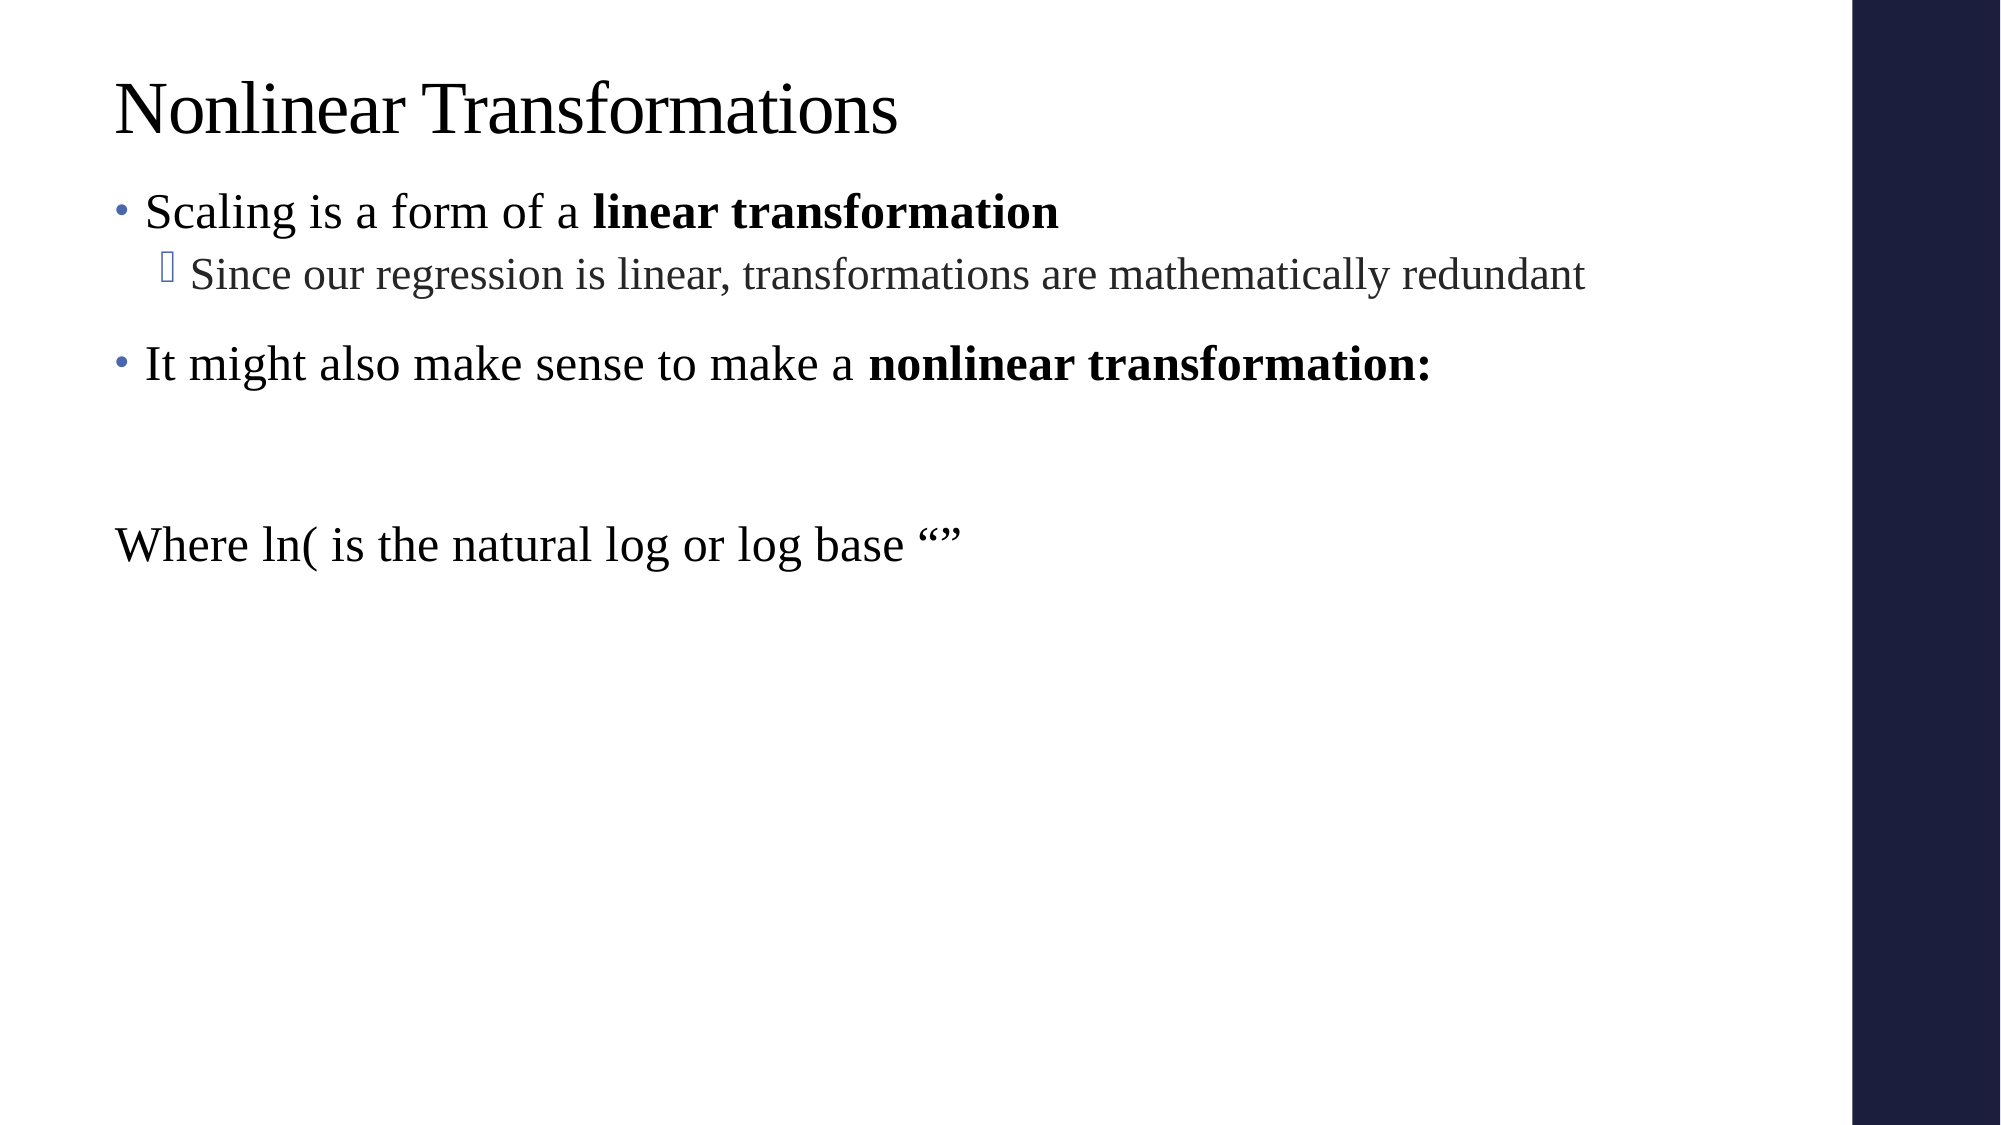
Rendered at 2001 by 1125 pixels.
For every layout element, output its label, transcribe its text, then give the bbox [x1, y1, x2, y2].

title Nonlinear Transformations [99, 55, 1813, 158]
